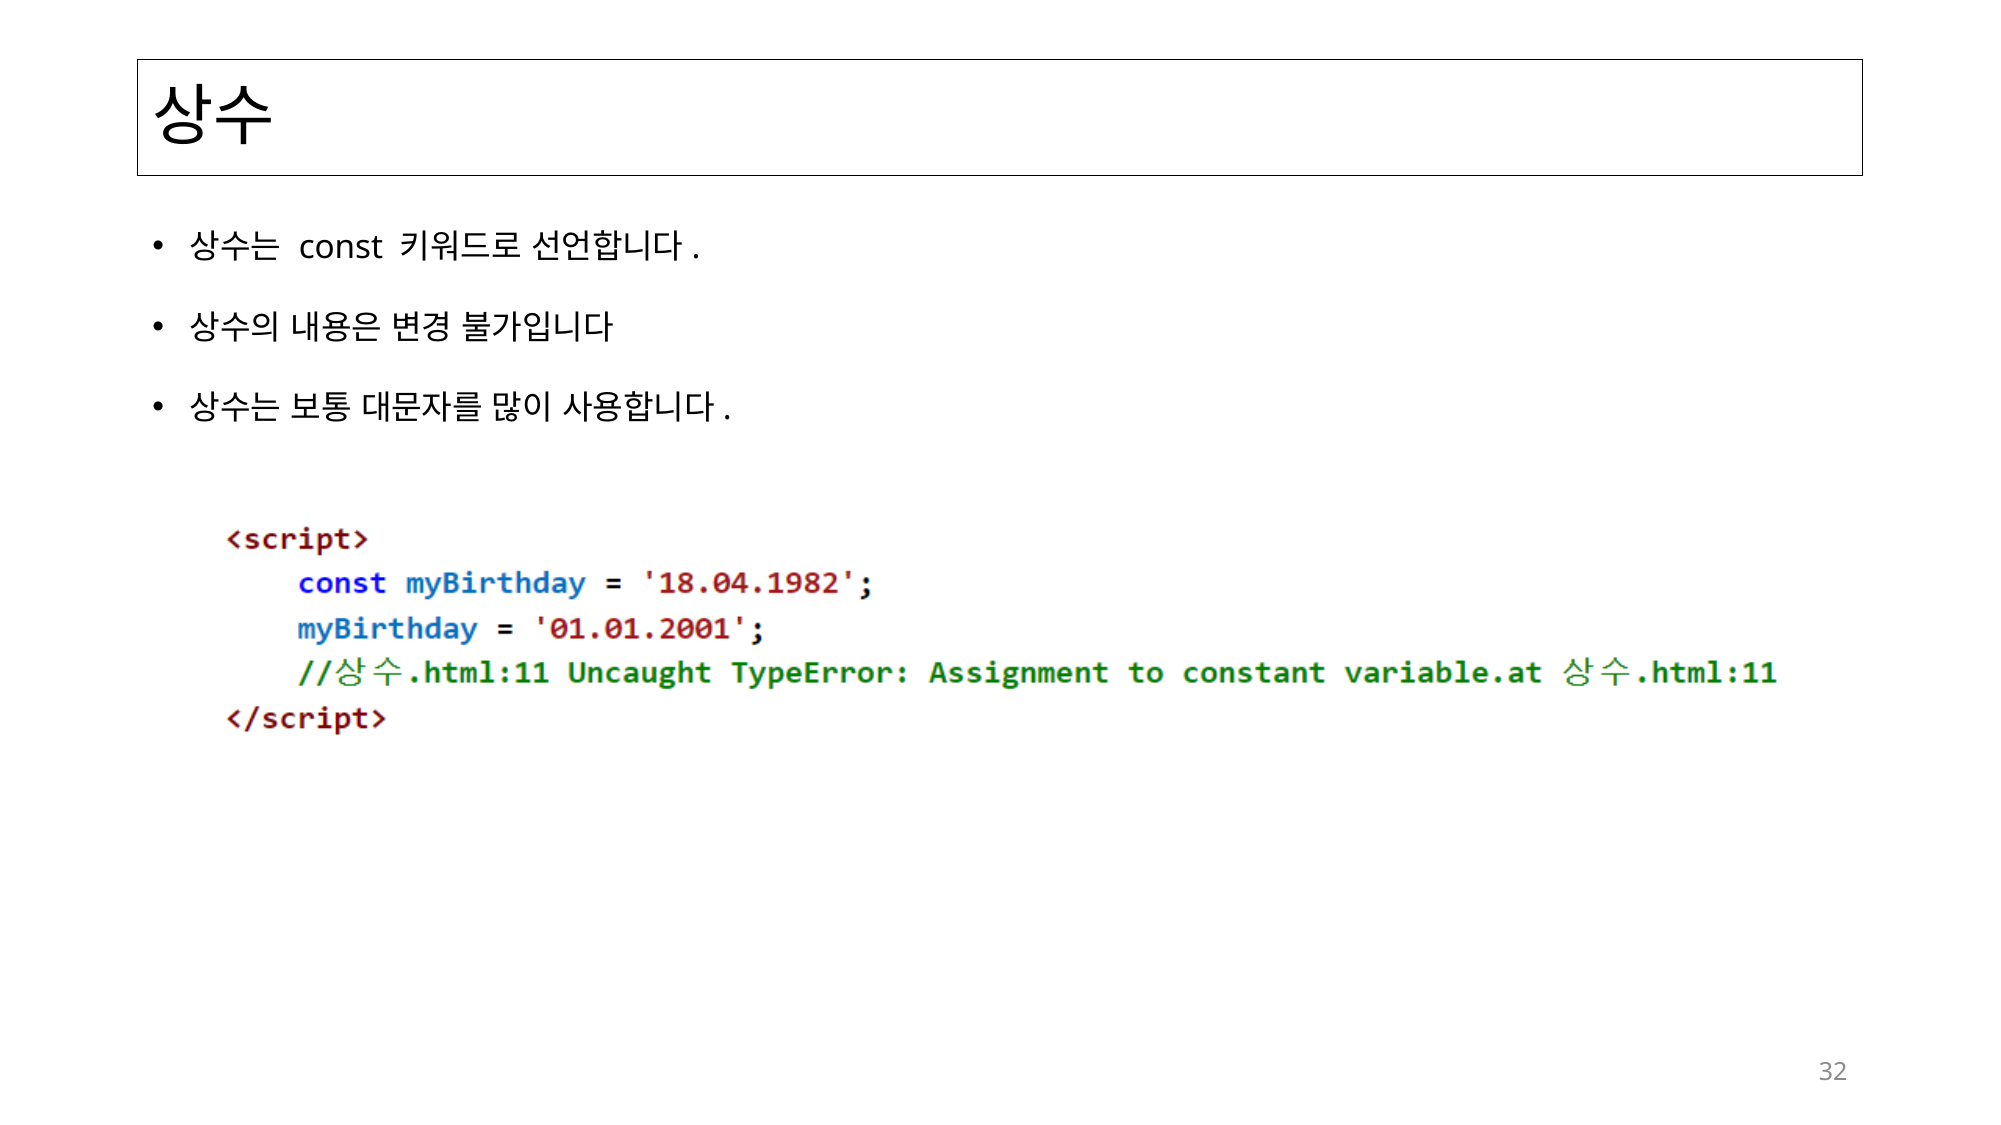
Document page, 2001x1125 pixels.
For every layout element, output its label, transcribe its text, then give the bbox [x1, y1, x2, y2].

list 상수는 const 키워드로 선언합니다. 상수의 내용은 변경 불가입니다 상수는 보통 대문자를 많이 사용합니다. [137, 197, 1863, 1014]
slide_number 32 [1412, 1042, 1863, 1103]
picture [200, 513, 1800, 749]
title 상수 [137, 59, 1863, 176]
